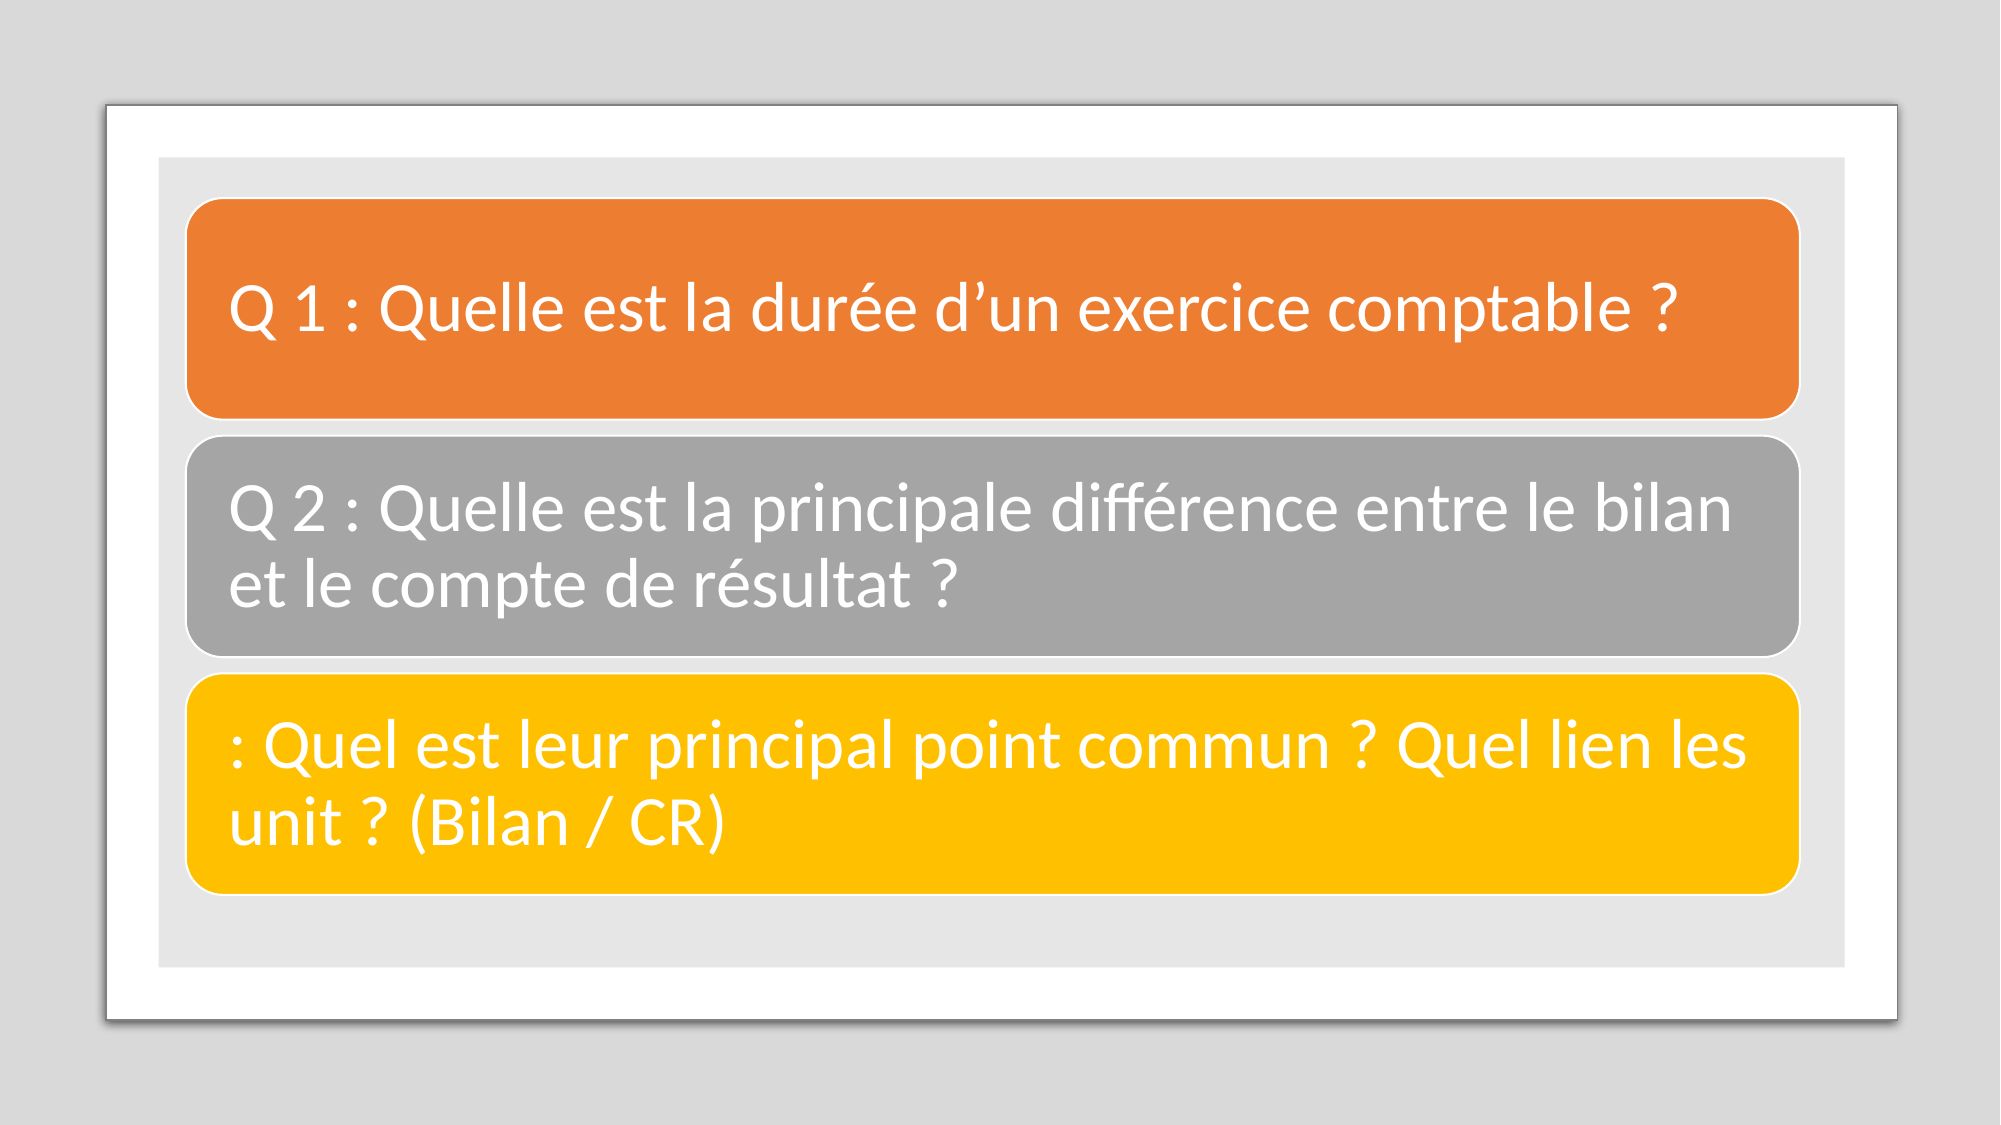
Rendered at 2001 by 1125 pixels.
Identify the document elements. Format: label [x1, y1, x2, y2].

list [185, 193, 1800, 900]
text_box [0, 0, 2000, 1125]
text_box [158, 156, 1846, 968]
text_box [105, 104, 1898, 1021]
